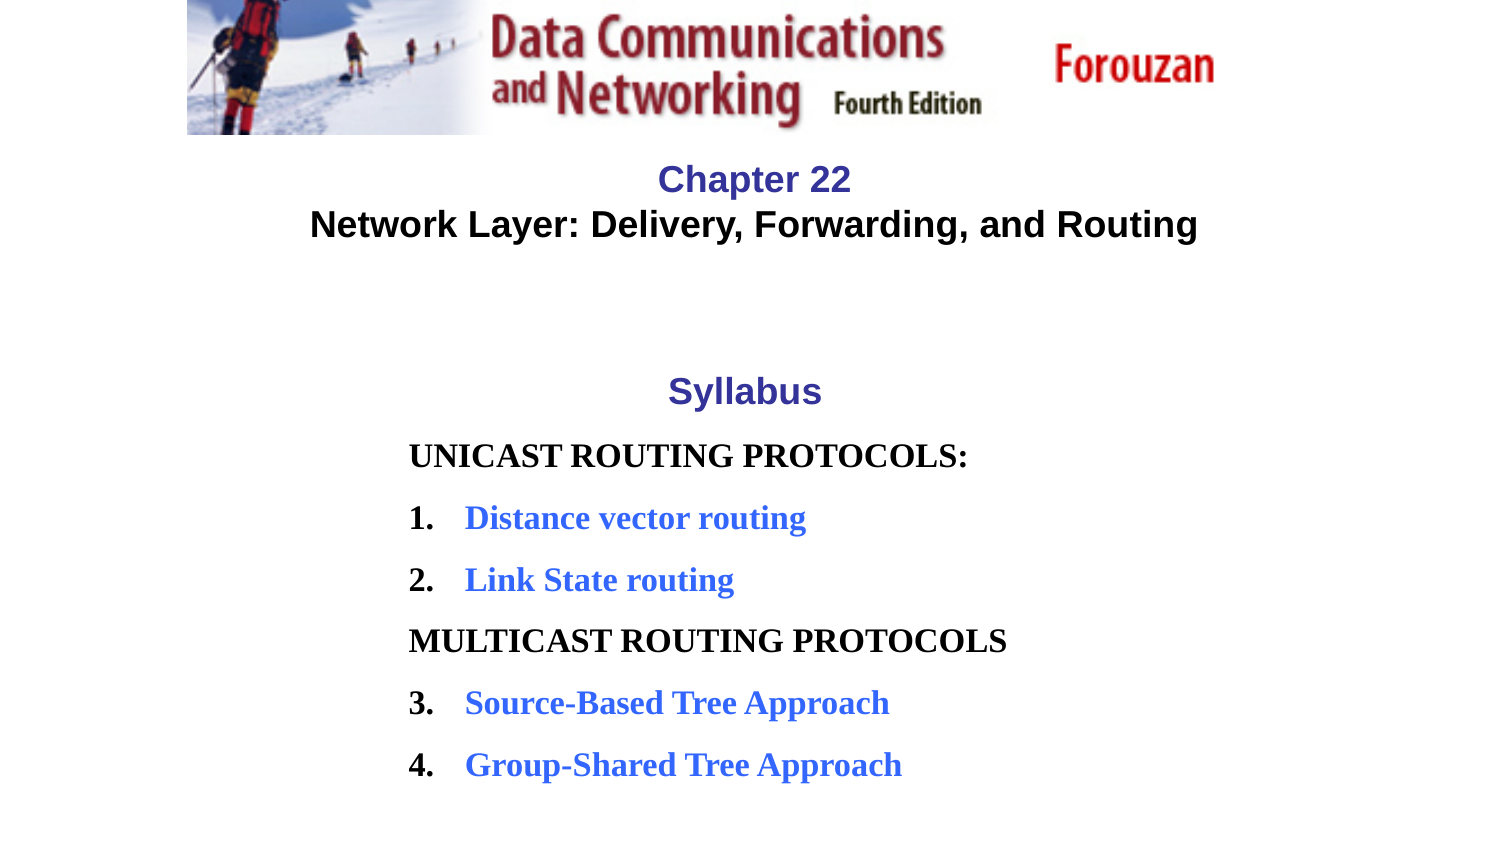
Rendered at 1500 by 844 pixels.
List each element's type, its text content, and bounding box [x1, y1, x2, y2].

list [187, 0, 1313, 135]
subtitle Syllabus UNICAST ROUTING PROTOCOLS: Distance vector routing Link State routing MULTICAST ROUTING PROTOCOLS Source-Based Tree Approach Group-Shared Tree Approach [393, 337, 1097, 666]
text_box Chapter 22 Network Layer: Delivery, Forwarding, and Routing [215, 147, 1294, 253]
